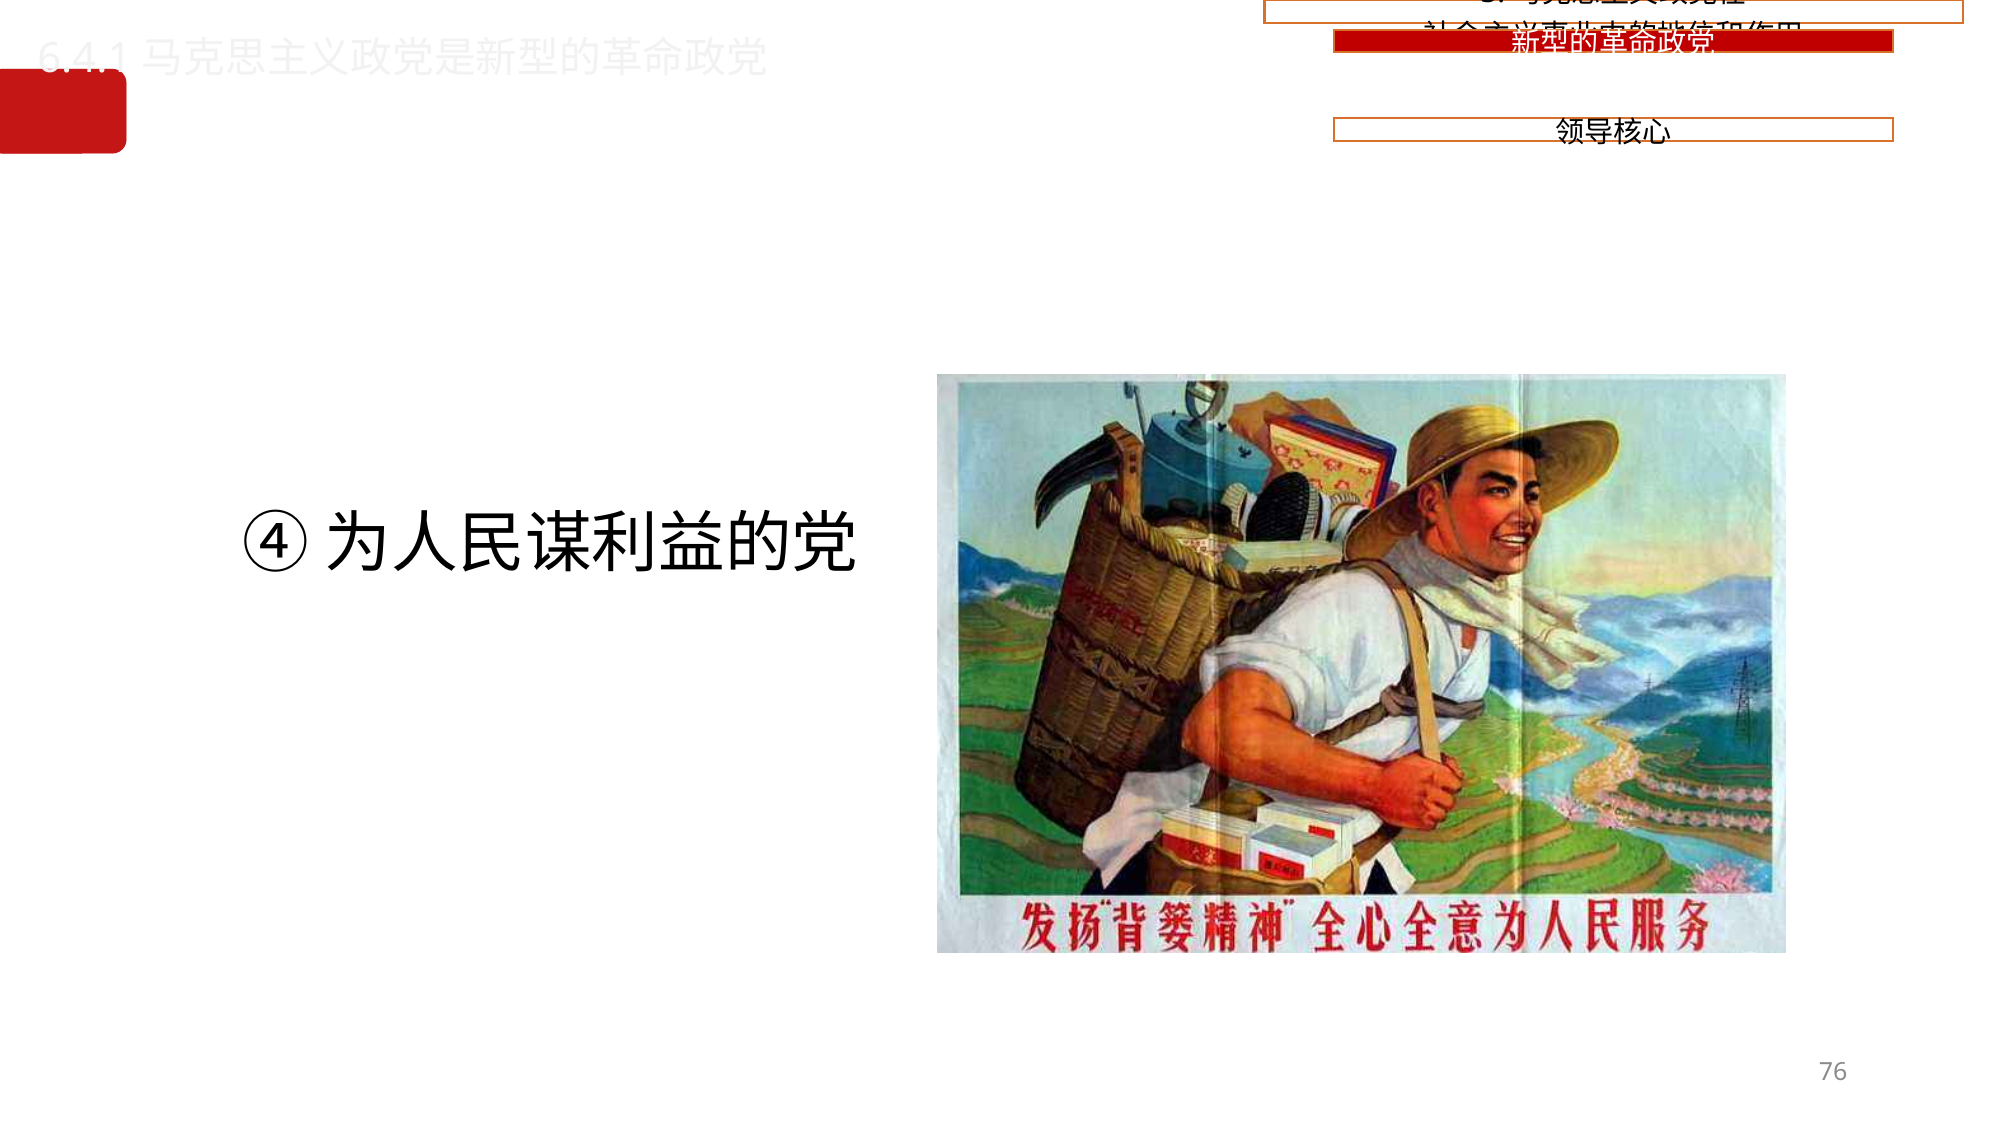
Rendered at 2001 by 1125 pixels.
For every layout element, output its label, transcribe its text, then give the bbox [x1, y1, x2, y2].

list ④为人民谋利益的党 [227, 452, 937, 637]
text_box 6.4.1马克思主义政党是新型的革命政党 [22, 0, 1134, 88]
slide_number 76 [1412, 1042, 1863, 1103]
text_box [1177, 0, 2000, 231]
picture [937, 374, 1786, 953]
